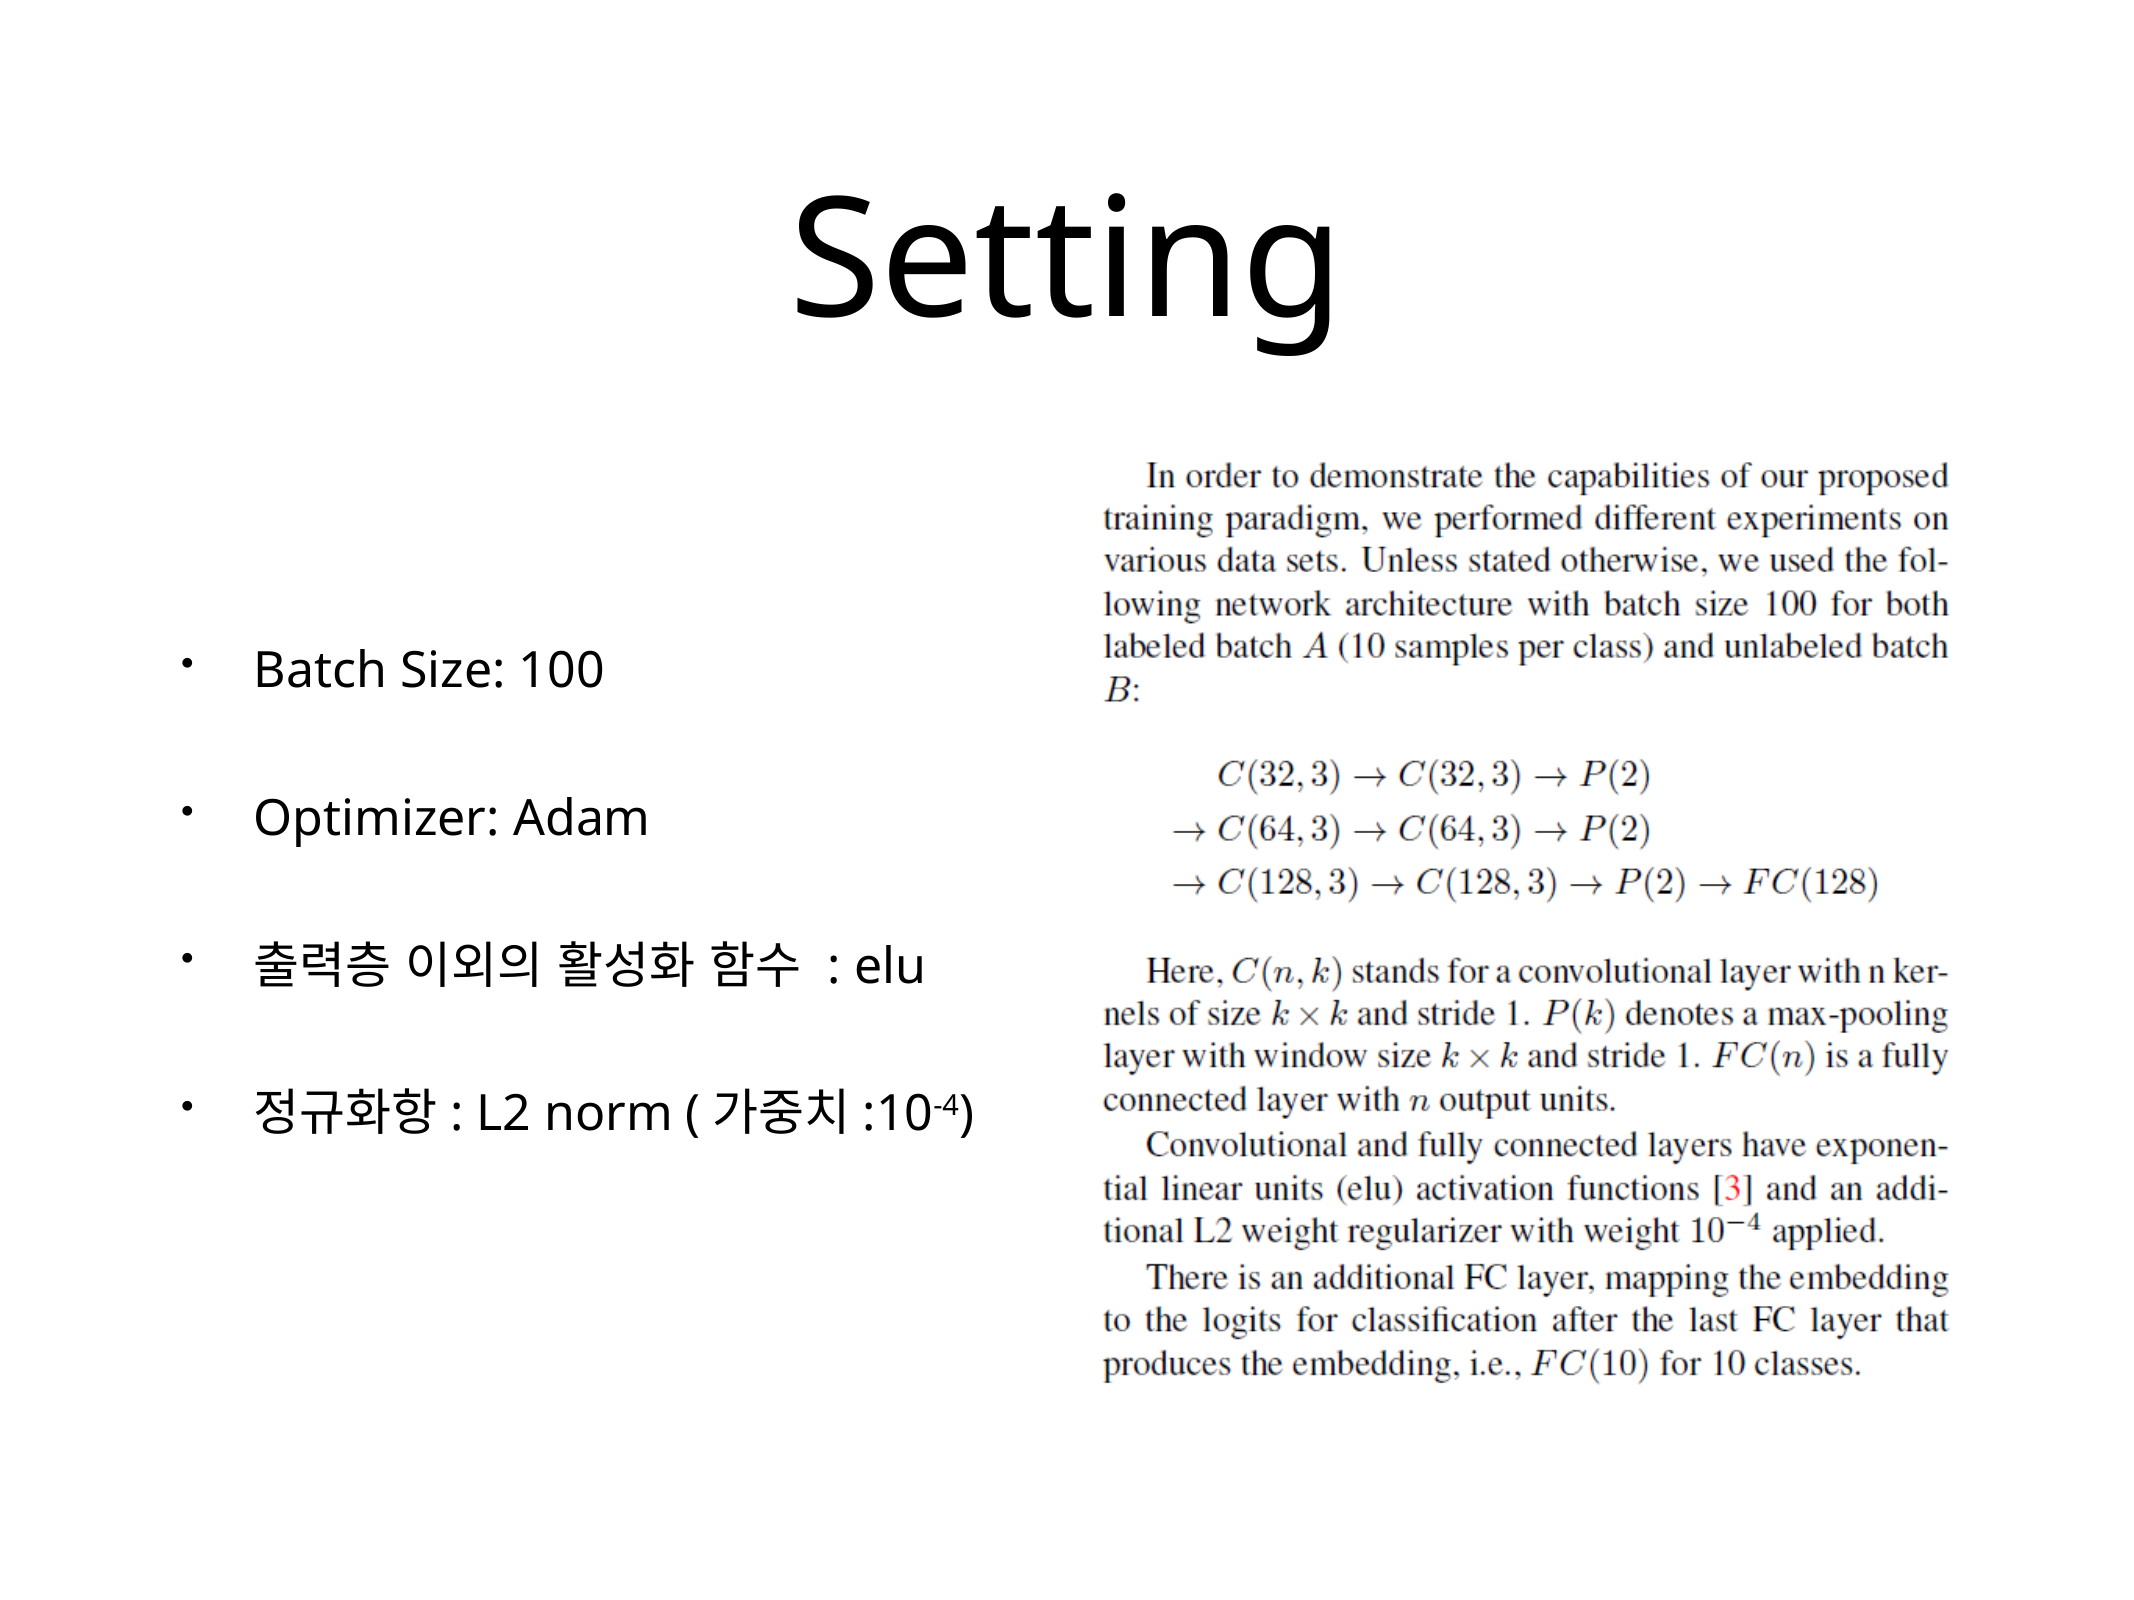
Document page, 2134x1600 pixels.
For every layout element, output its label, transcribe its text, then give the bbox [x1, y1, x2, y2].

list Batch Size: 100 Optimizer: Adam 출력층 이외의 활성화 함수 : elu 정규화항: L2 norm (가중치:10-4) [172, 373, 1994, 1406]
picture [1065, 446, 1978, 1406]
title Setting [155, 72, 1978, 428]
